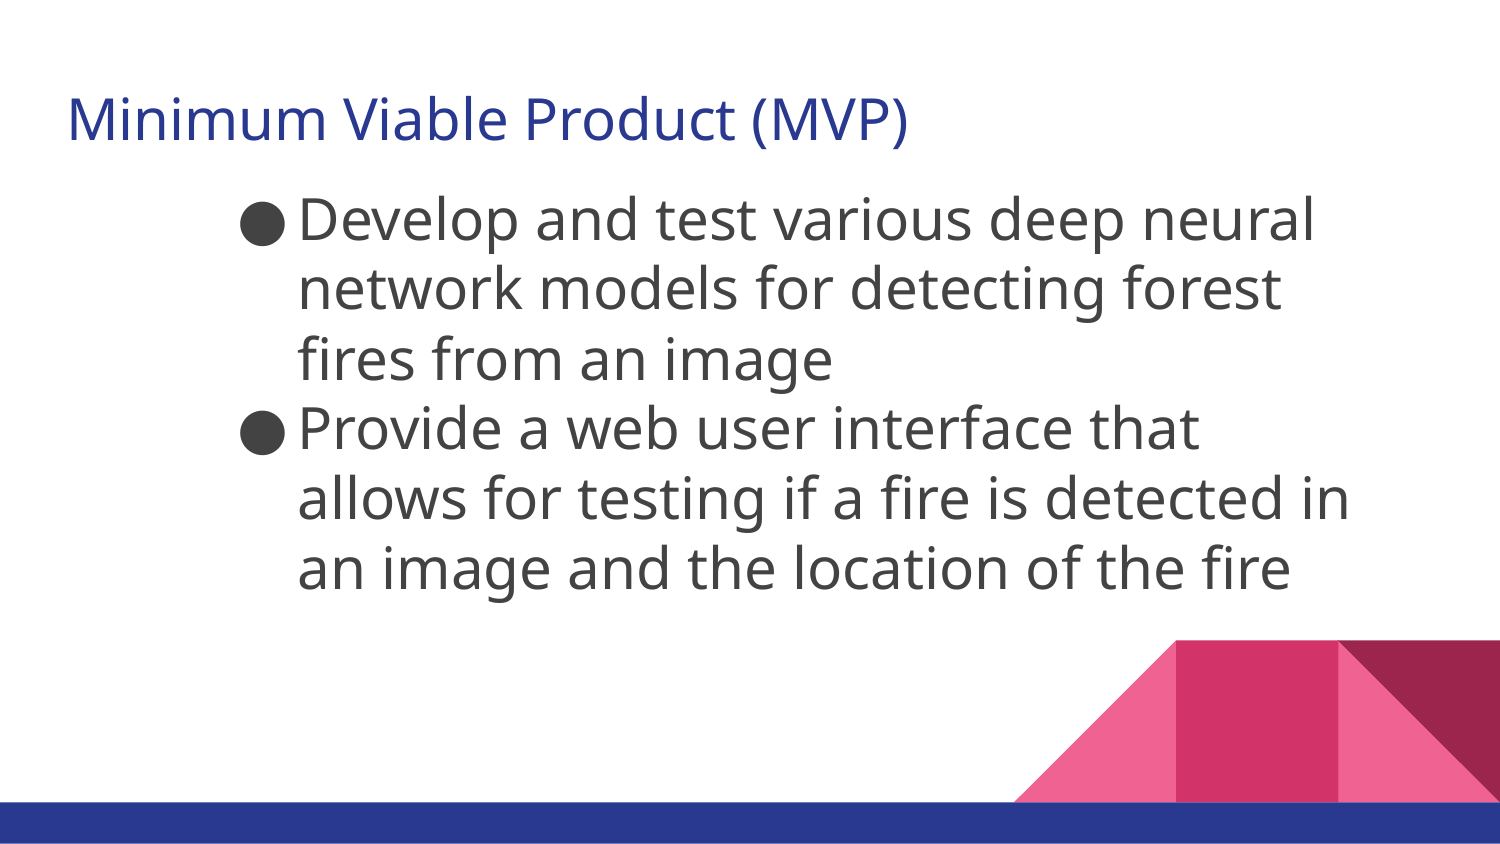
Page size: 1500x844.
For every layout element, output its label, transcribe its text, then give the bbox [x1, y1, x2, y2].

title Develop and test various deep neural network models for detecting forest fires from an image Provide a web user interface that allows for testing if a fire is detected in an image and the location of the fire [207, 167, 1383, 668]
title Minimum Viable Product (MVP) [51, 67, 1449, 167]
